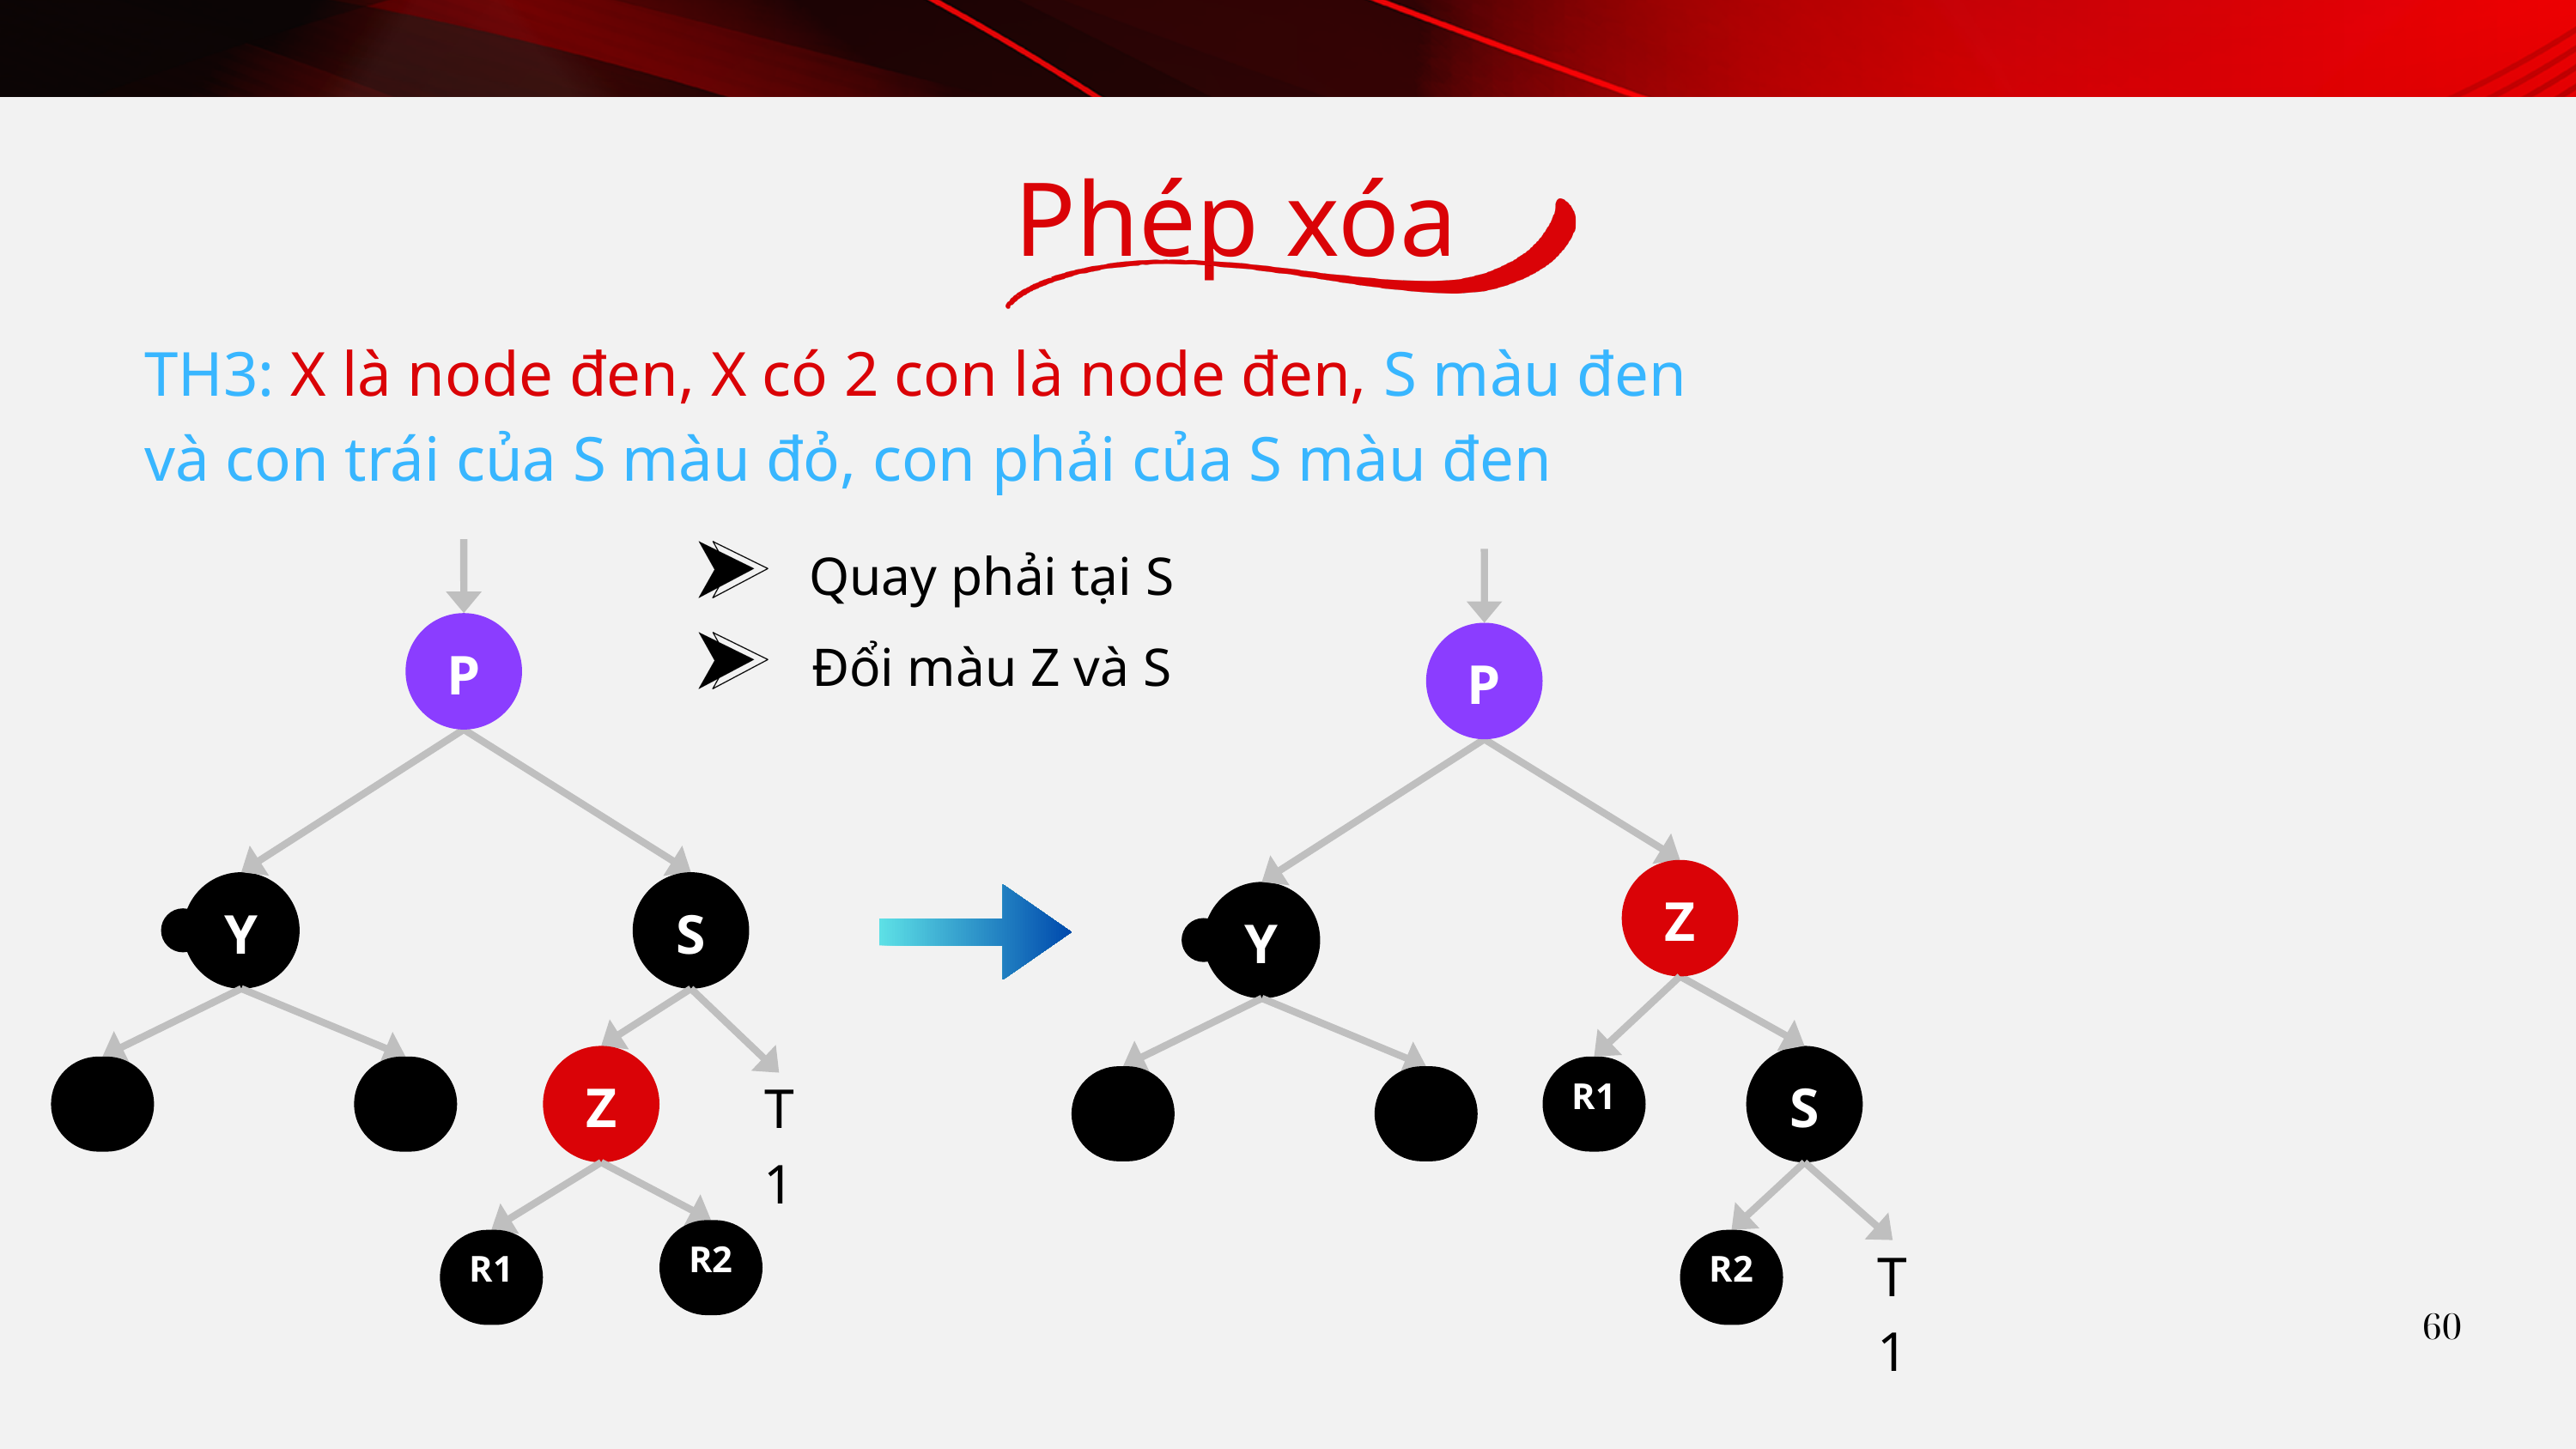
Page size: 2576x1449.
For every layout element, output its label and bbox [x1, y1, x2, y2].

text_box [0, 0, 2576, 1449]
text_box [1005, 144, 1577, 309]
text_box [698, 631, 1189, 694]
text_box [878, 884, 1066, 980]
text_box [51, 538, 810, 1325]
text_box [1071, 549, 1923, 1325]
text_box [698, 541, 1189, 603]
